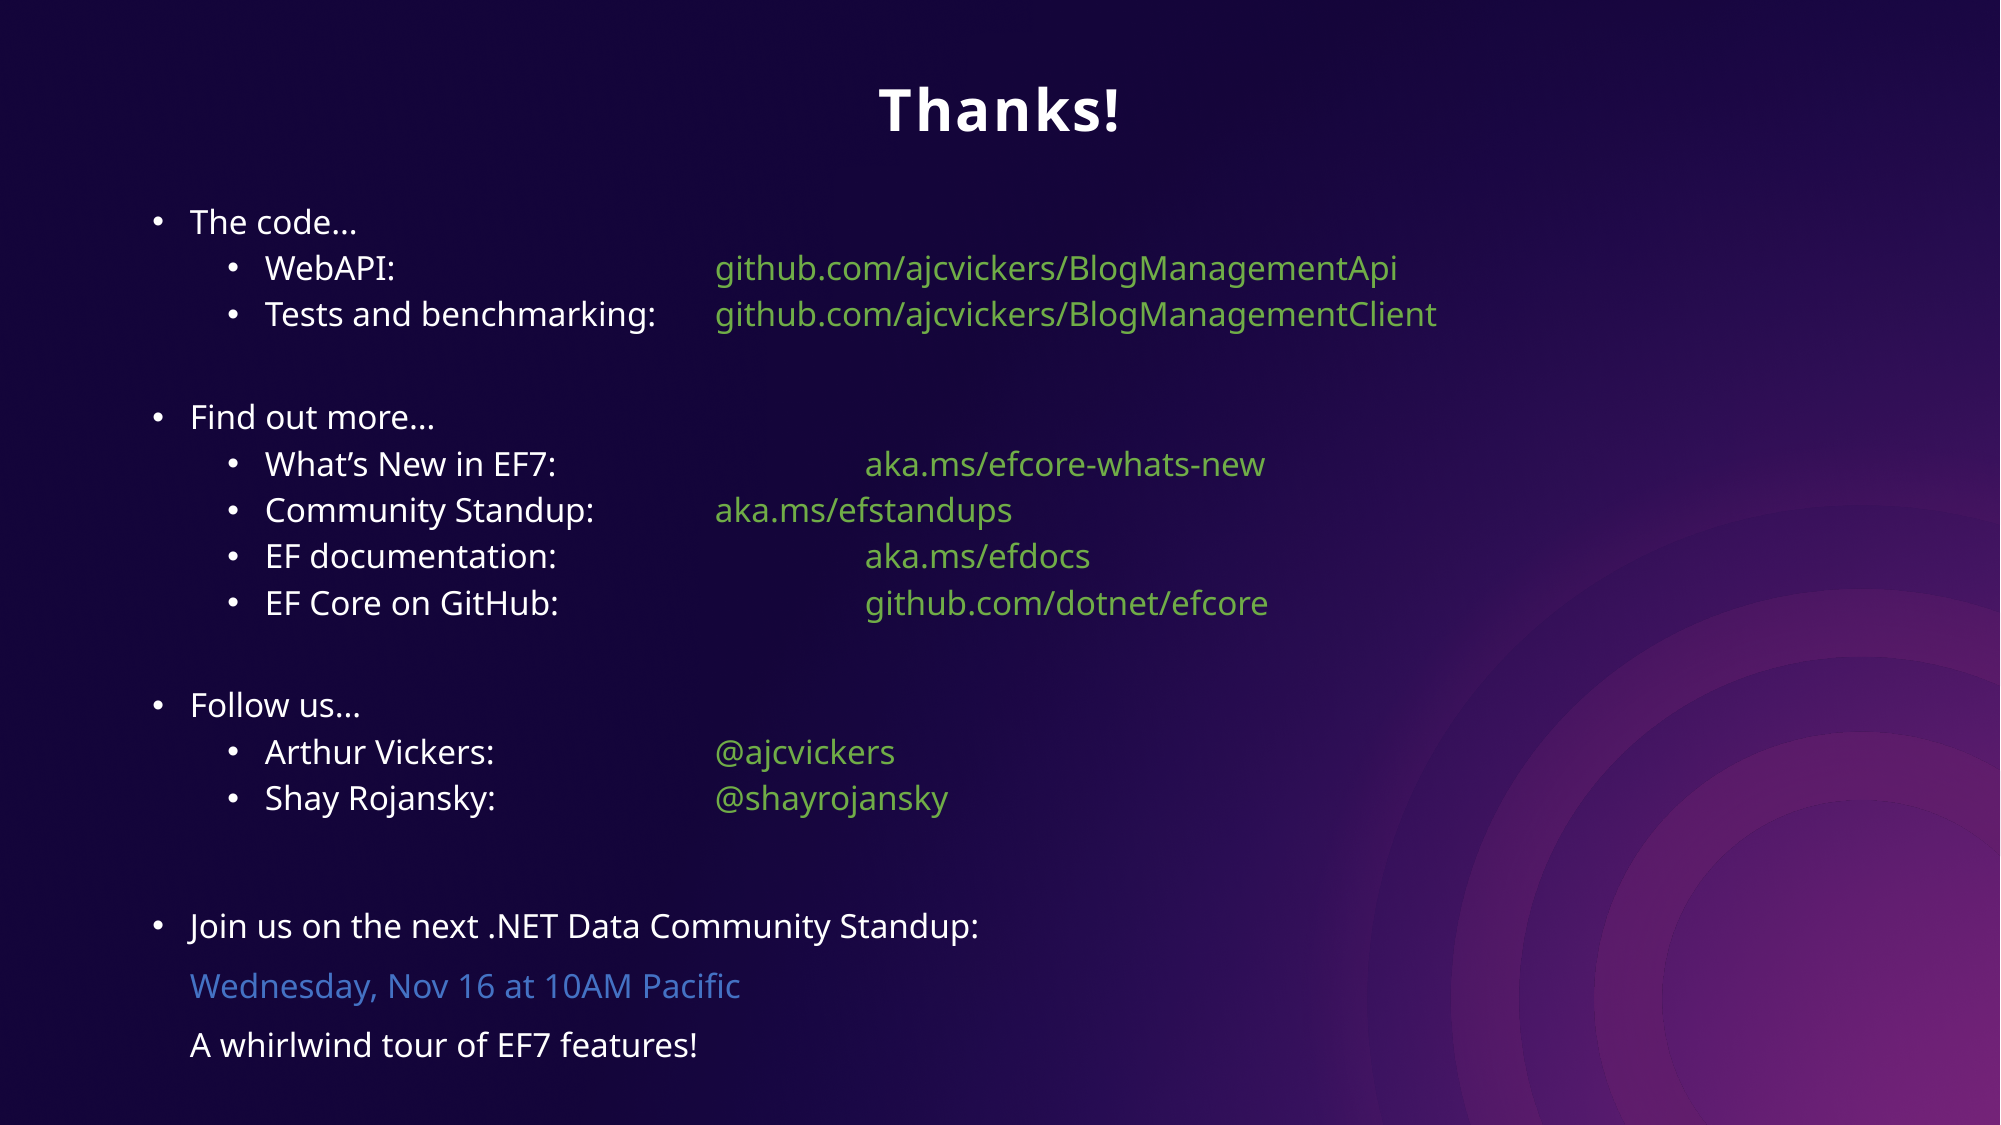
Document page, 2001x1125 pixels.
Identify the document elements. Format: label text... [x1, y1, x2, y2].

list The code… WebAPI: github.com/ajcvickers/BlogManagementApi Tests and benchmarking: github.com/ajcvickers/BlogManagementClient Find out more… What’s New in EF7: aka.ms/efcore-whats-new Community Standup: aka.ms/efstandups EF documentation: aka.ms/efdocs EF Core on GitHub: github.com/dotnet/efcore Follow us… Arthur Vickers: @ajcvickers Shay Rojansky: @shayrojansky Join us on the next .NET Data Community Standup: Wednesday, Nov 16 at 10AM Pacific A whirlwind tour of EF7 features! [137, 197, 1863, 1084]
picture [0, 0, 2001, 1125]
title Thanks! [137, 59, 1863, 165]
